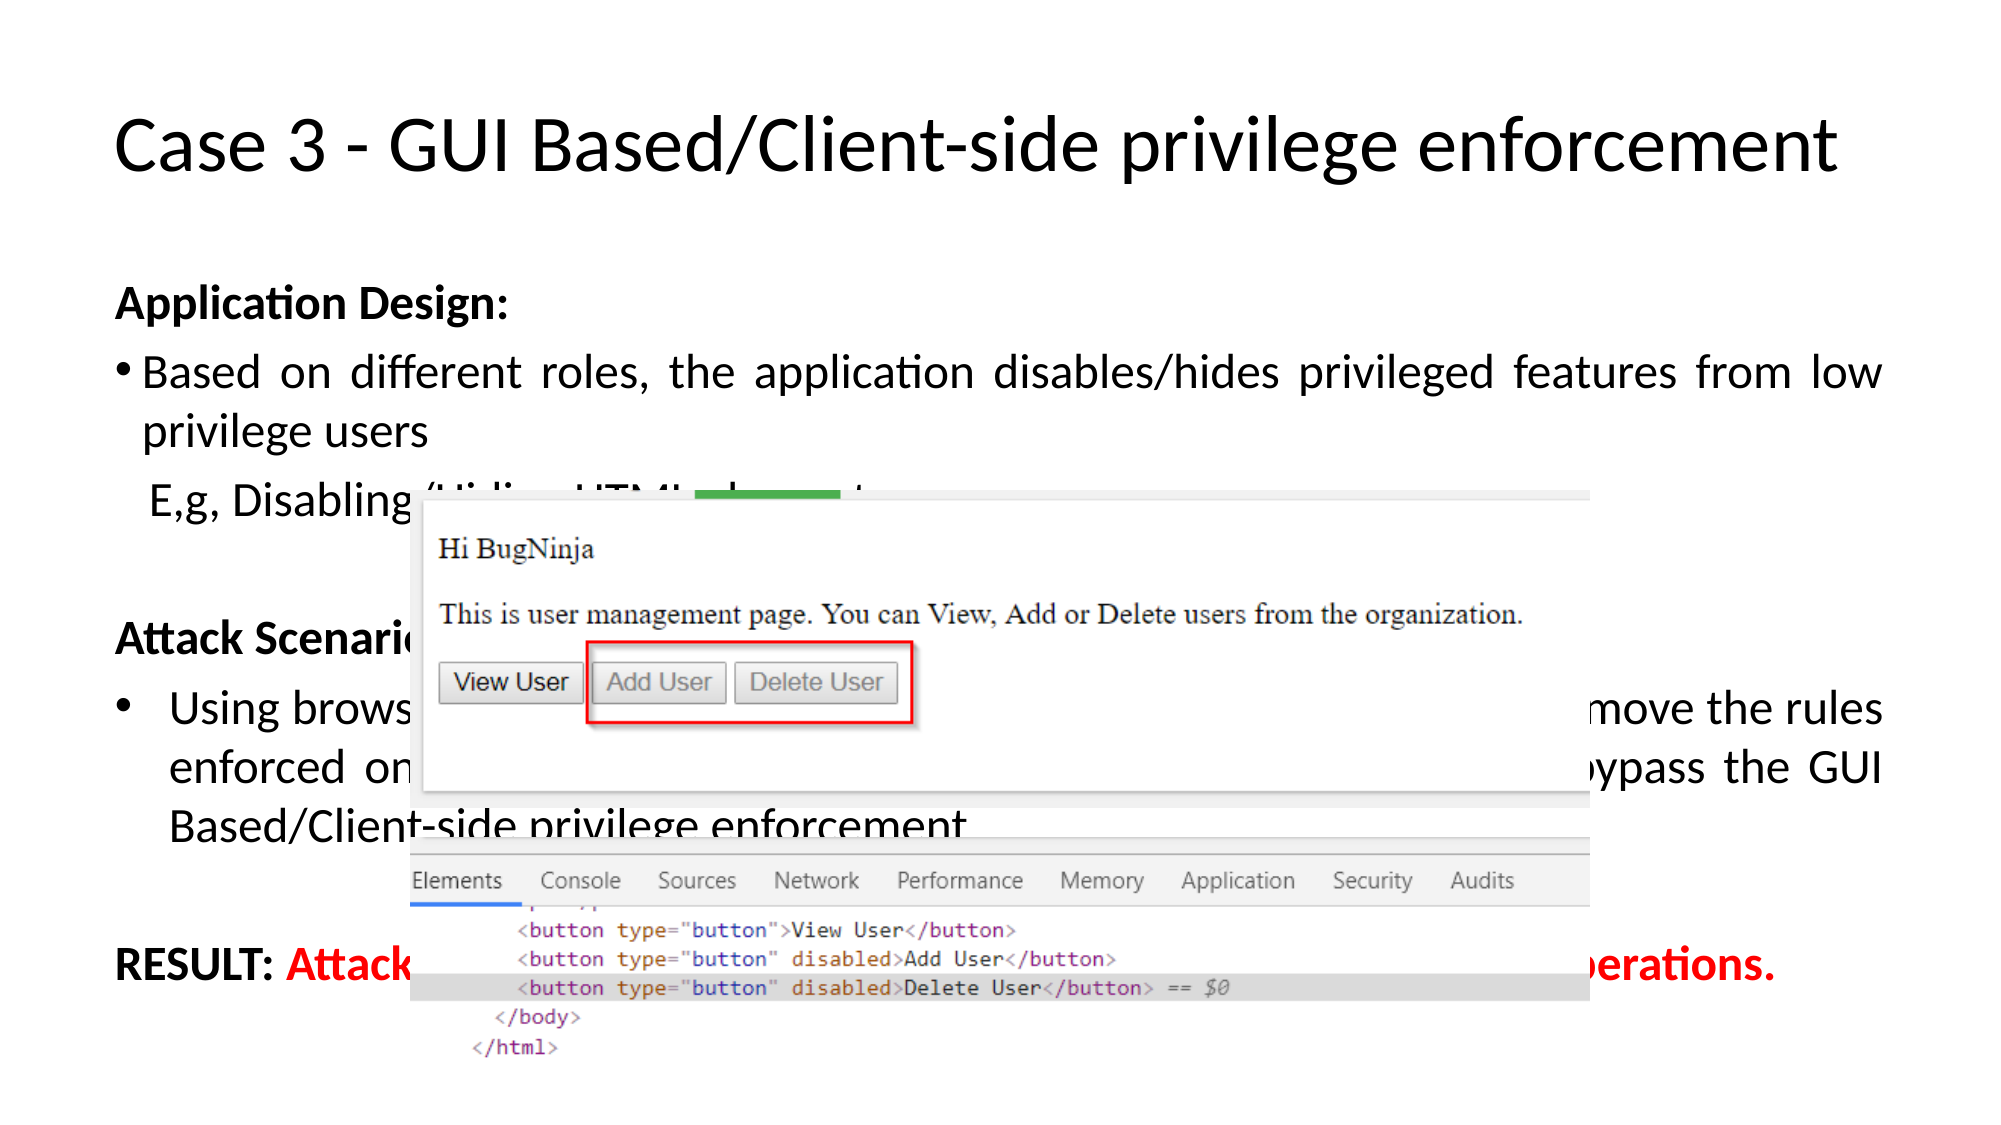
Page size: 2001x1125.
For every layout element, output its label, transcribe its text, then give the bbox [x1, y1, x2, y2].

picture [410, 837, 1590, 1060]
list Application Design: Based on different roles, the application disables/hides privileged features from low privilege users E,g, Disabling/Hiding HTML elements Attack Scenario: Using browser dev tool (F12), attacker can inspect the elements and remove the rules enforced on the basis of roles. Thus can escalate the privilege and bypass the GUI Based/Client-side privilege enforcement RESULT: Attacker escalates the privilege and perform disabled/hidden operations. [99, 262, 1900, 1005]
title Case 3 - GUI Based/Client-side privilege enforcement [99, 45, 1900, 233]
picture [410, 490, 1590, 808]
